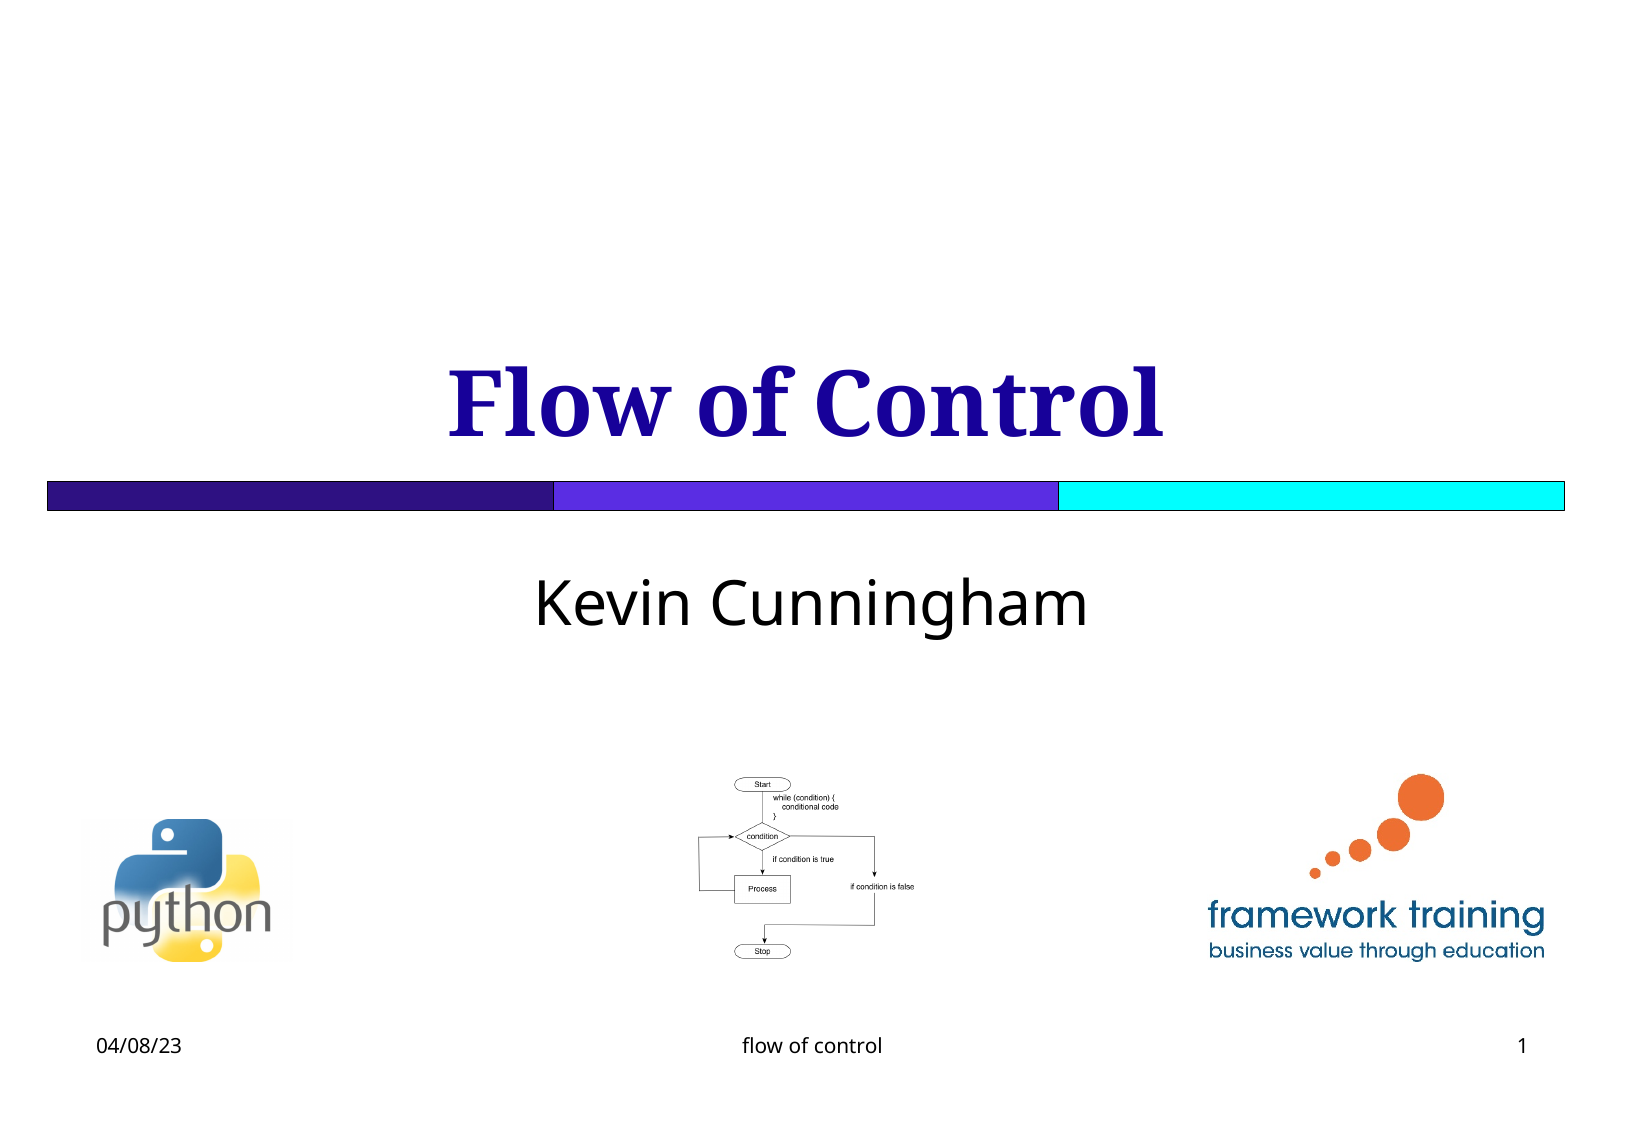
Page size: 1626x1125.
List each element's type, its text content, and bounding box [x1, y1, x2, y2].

picture [693, 773, 931, 963]
subtitle Kevin Cunningham [287, 536, 1338, 899]
footer flow of control [555, 1025, 1070, 1100]
picture [1207, 773, 1544, 963]
title Flow of Control [115, 113, 1498, 463]
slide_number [81, 1025, 461, 1100]
slide_number 1 [1164, 1025, 1544, 1100]
picture [80, 819, 293, 963]
